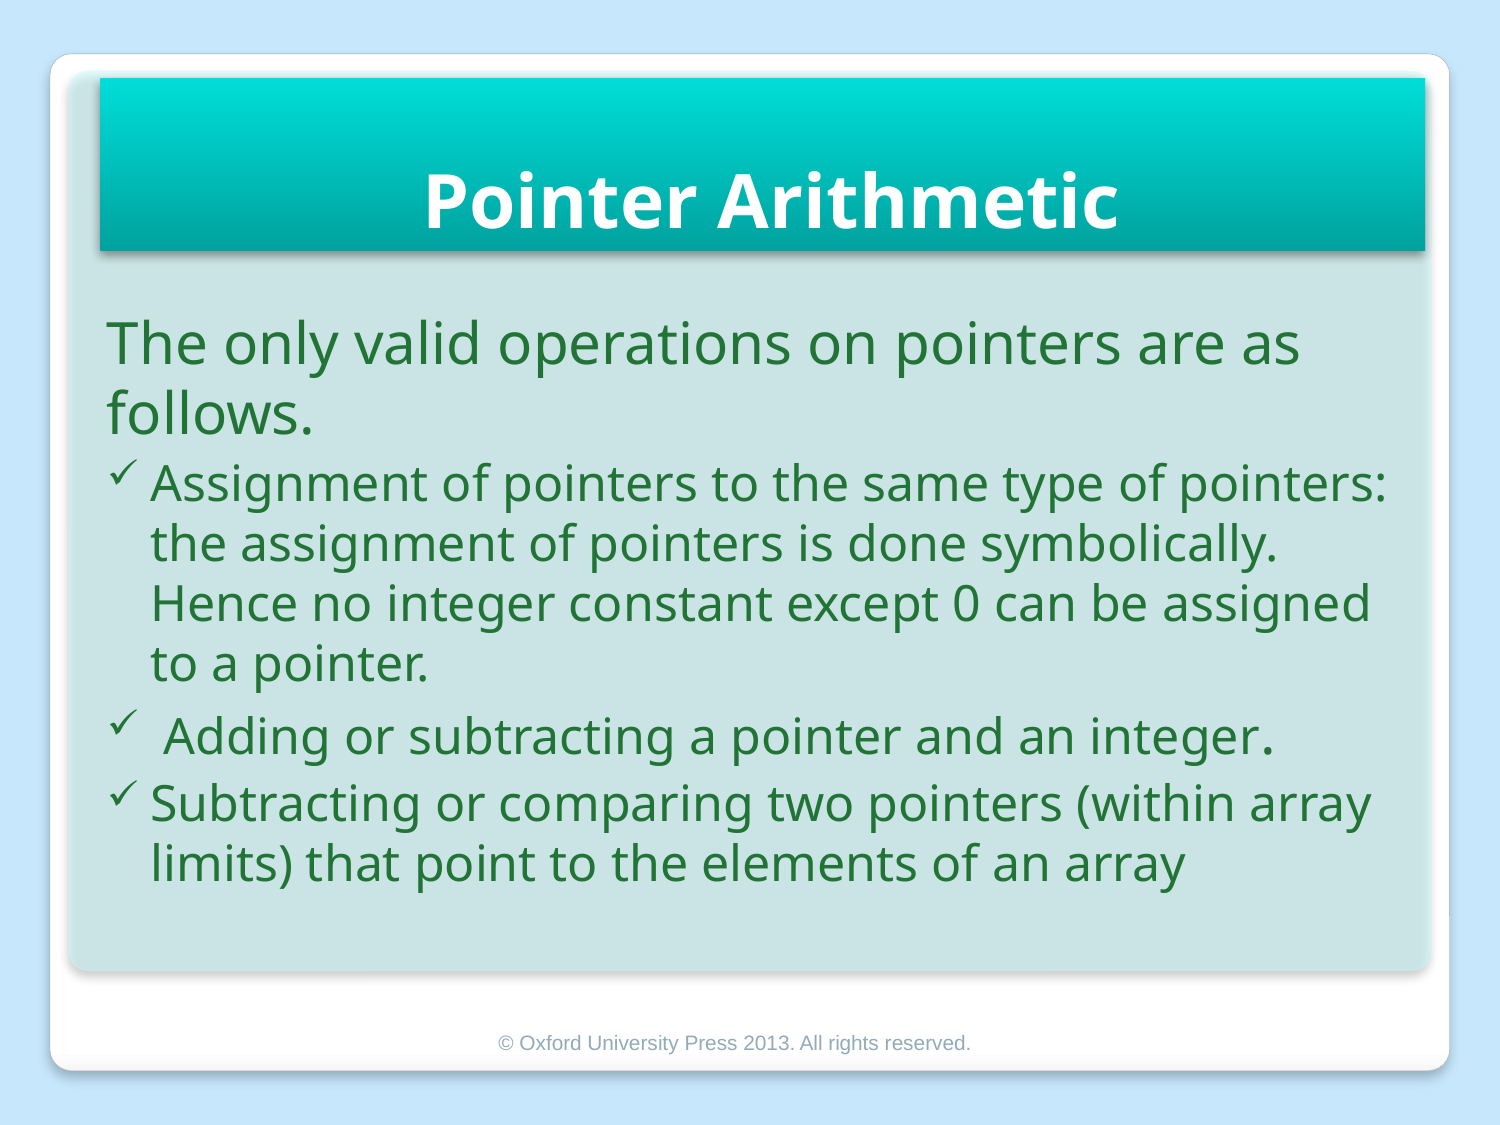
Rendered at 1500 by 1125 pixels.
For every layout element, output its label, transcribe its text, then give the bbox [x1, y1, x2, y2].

list The only valid operations on pointers are as follows. Assignment of pointers to the same type of pointers: the assignment of pointers is done symbolically. Hence no integer constant except 0 can be assigned to a pointer. Adding or subtracting a pointer and an integer. Subtracting or comparing two pointers (within array limits) that point to the elements of an array [76, 290, 1420, 979]
footer © Oxford University Press 2013. All rights reserved. [100, 1002, 1370, 1063]
title Pointer Arithmetic [100, 78, 1443, 251]
